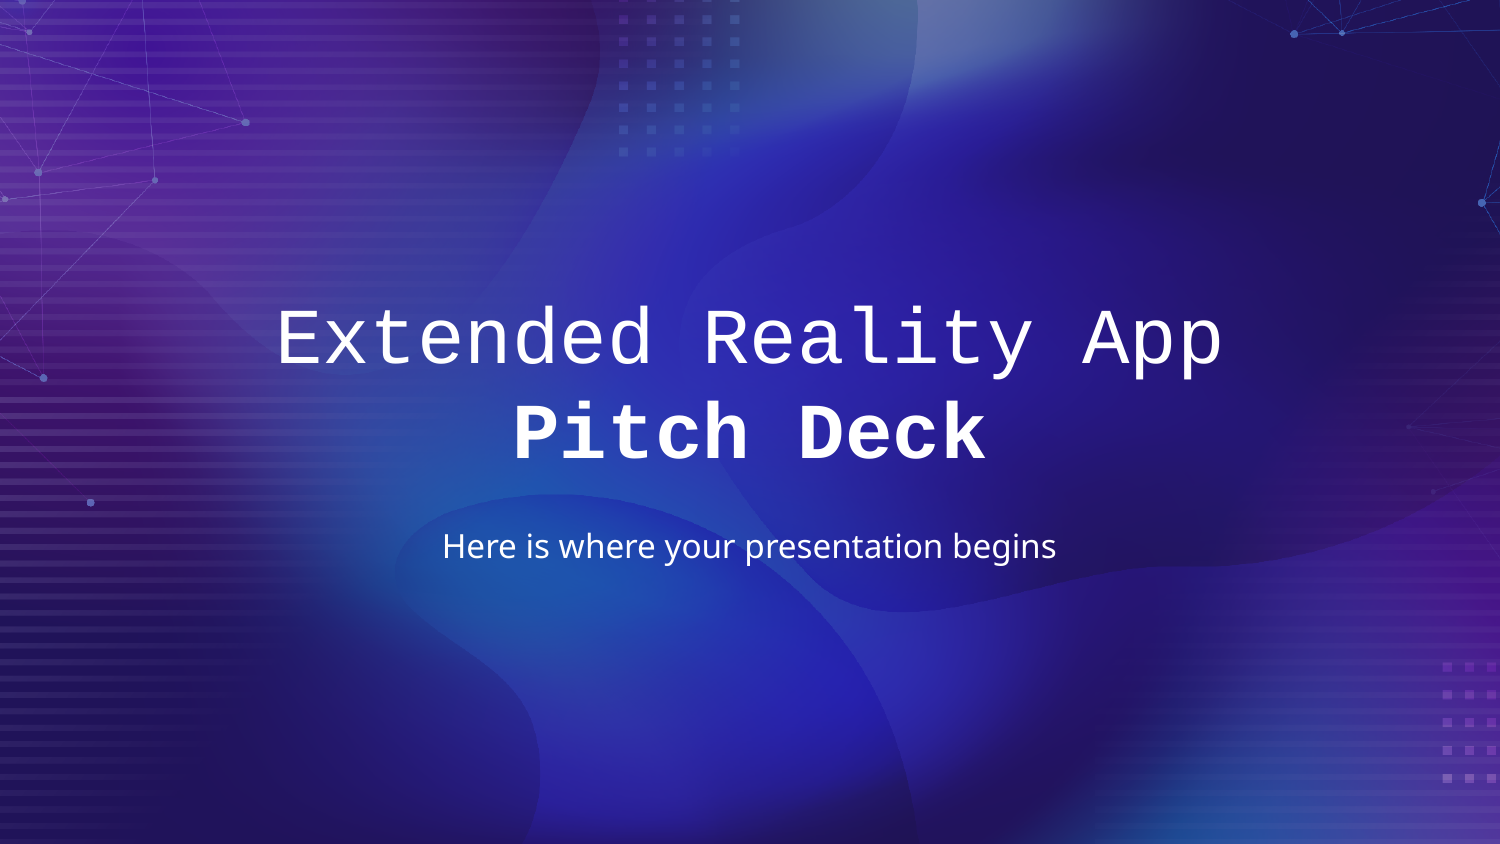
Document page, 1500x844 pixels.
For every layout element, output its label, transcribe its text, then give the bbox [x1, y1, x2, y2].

subtitle Here is where your presentation begins [378, 510, 1122, 568]
title Extended Reality App Pitch Deck [183, 274, 1317, 489]
